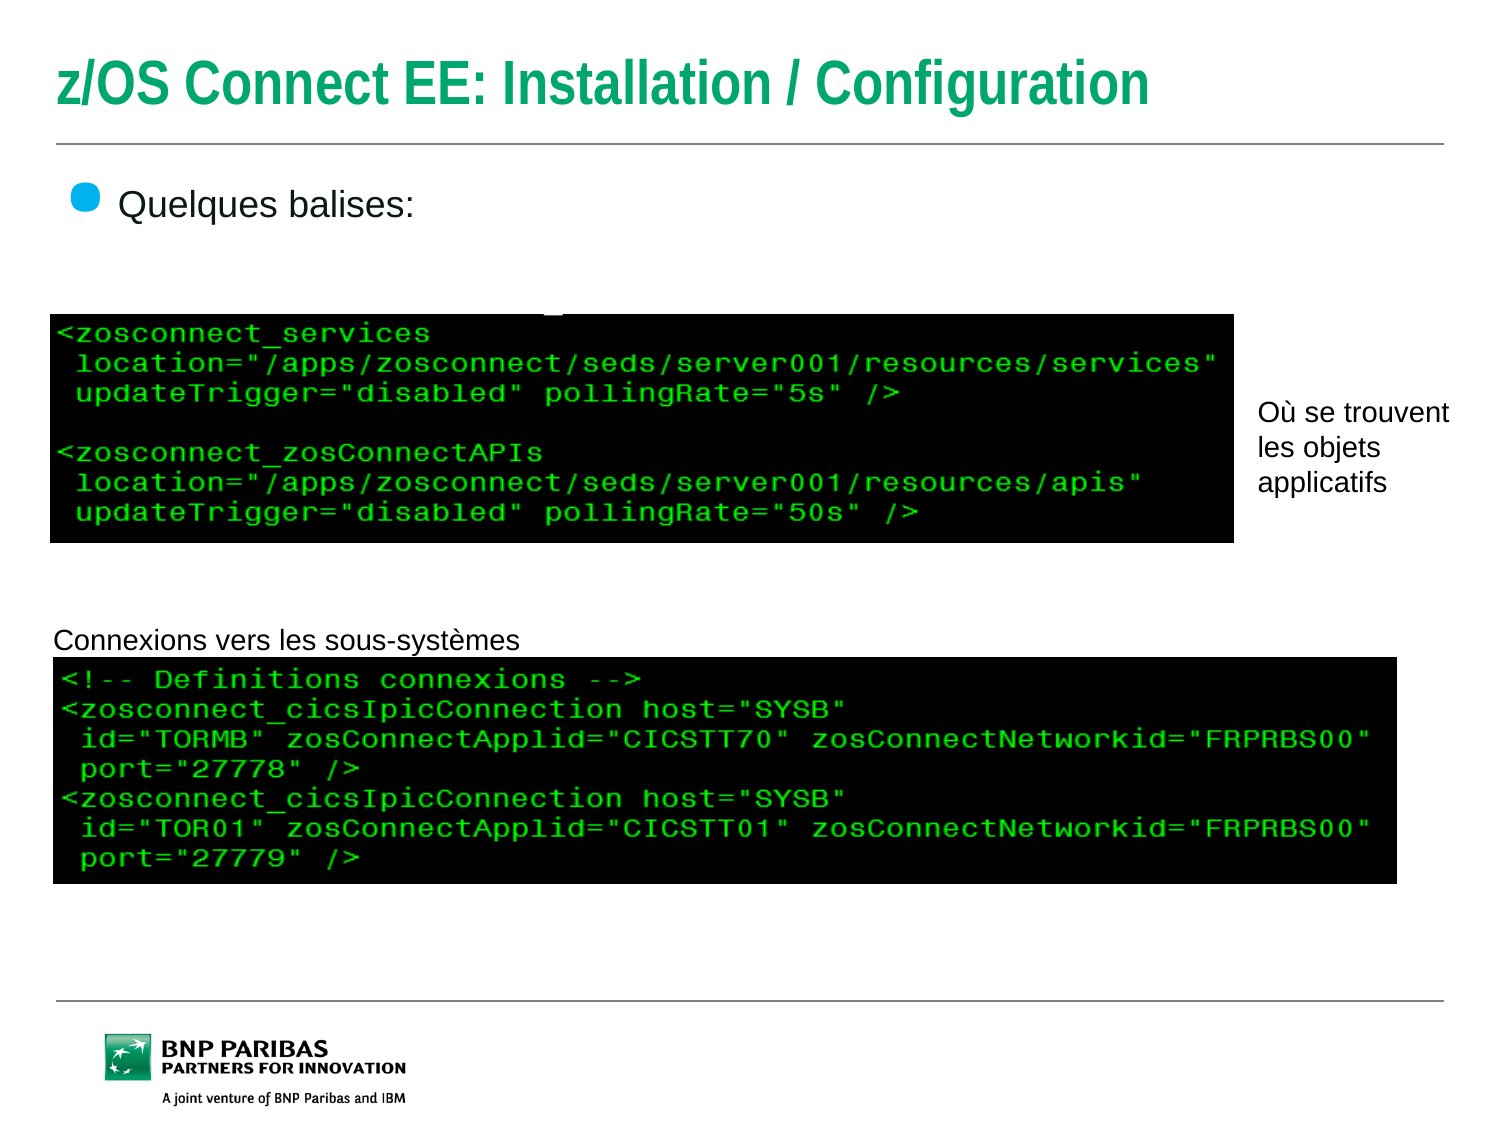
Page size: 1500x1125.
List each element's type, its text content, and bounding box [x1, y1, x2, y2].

title z/OS Connect EE: Installation / Configuration [56, 19, 1444, 142]
text_box Où se trouvent les objets applicatifs [1257, 393, 1496, 498]
list Quelques balises: [56, 172, 1444, 965]
picture [93, 1022, 416, 1114]
picture [49, 314, 1234, 543]
picture [52, 656, 1397, 884]
text_box Connexions vers les sous-systèmes [53, 621, 609, 655]
